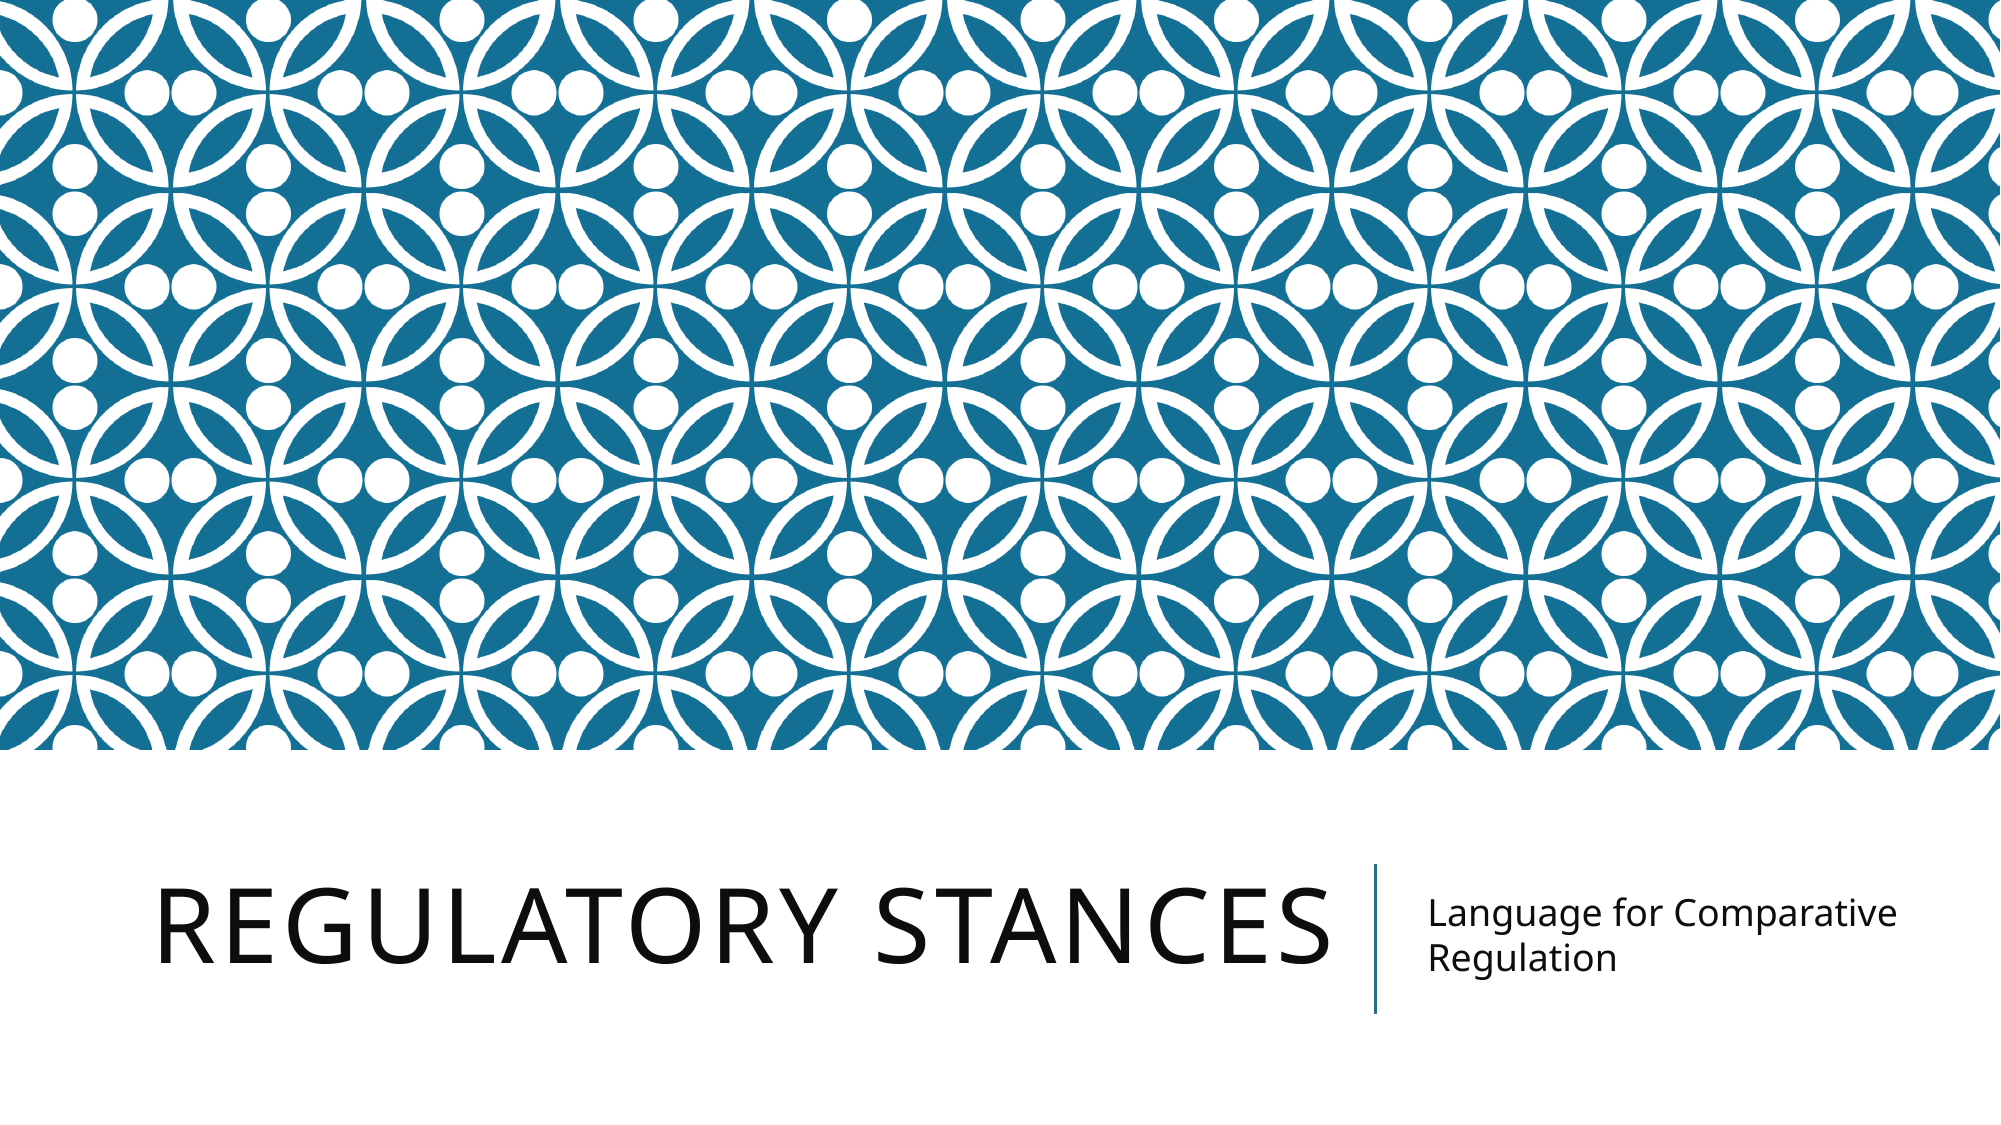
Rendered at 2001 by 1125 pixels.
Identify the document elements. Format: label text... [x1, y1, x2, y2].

list Language for Comparative Regulation [1412, 813, 1938, 1054]
title Regulatory Stances [75, 813, 1350, 1054]
